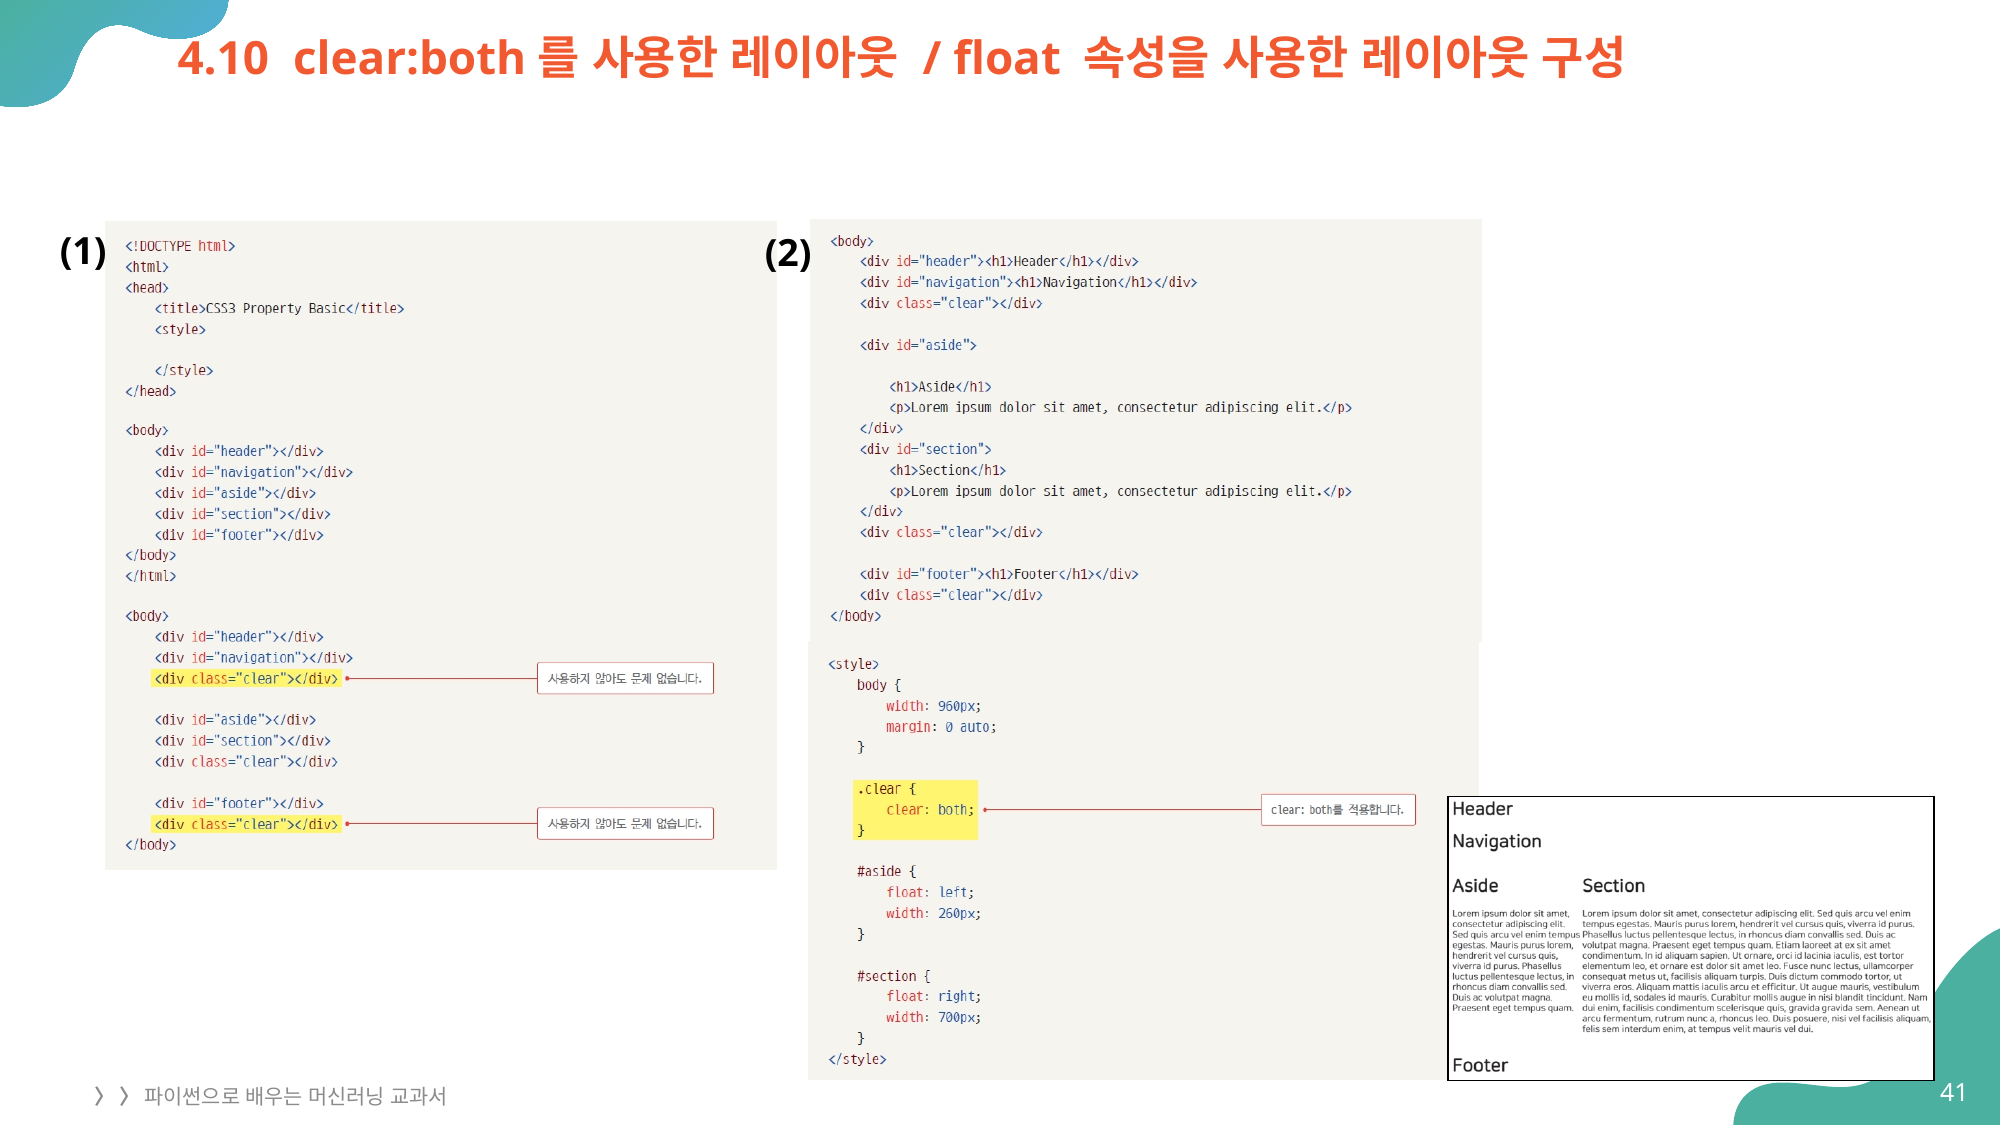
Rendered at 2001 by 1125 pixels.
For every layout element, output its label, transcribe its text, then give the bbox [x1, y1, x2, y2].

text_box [105, 221, 777, 870]
text_box (2) [777, 221, 808, 282]
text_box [808, 219, 1482, 1080]
slide_number 41 [1917, 1063, 1984, 1124]
footer 〉 〉 파이썬으로 배우는 머신러닝 교과서 [79, 1078, 755, 1114]
title 4.10 clear:both를 사용한 레이아웃 / float 속성을 사용한 레이아웃 구성 [162, 27, 2000, 93]
text_box (1) [45, 219, 122, 280]
picture [1448, 797, 1934, 1080]
